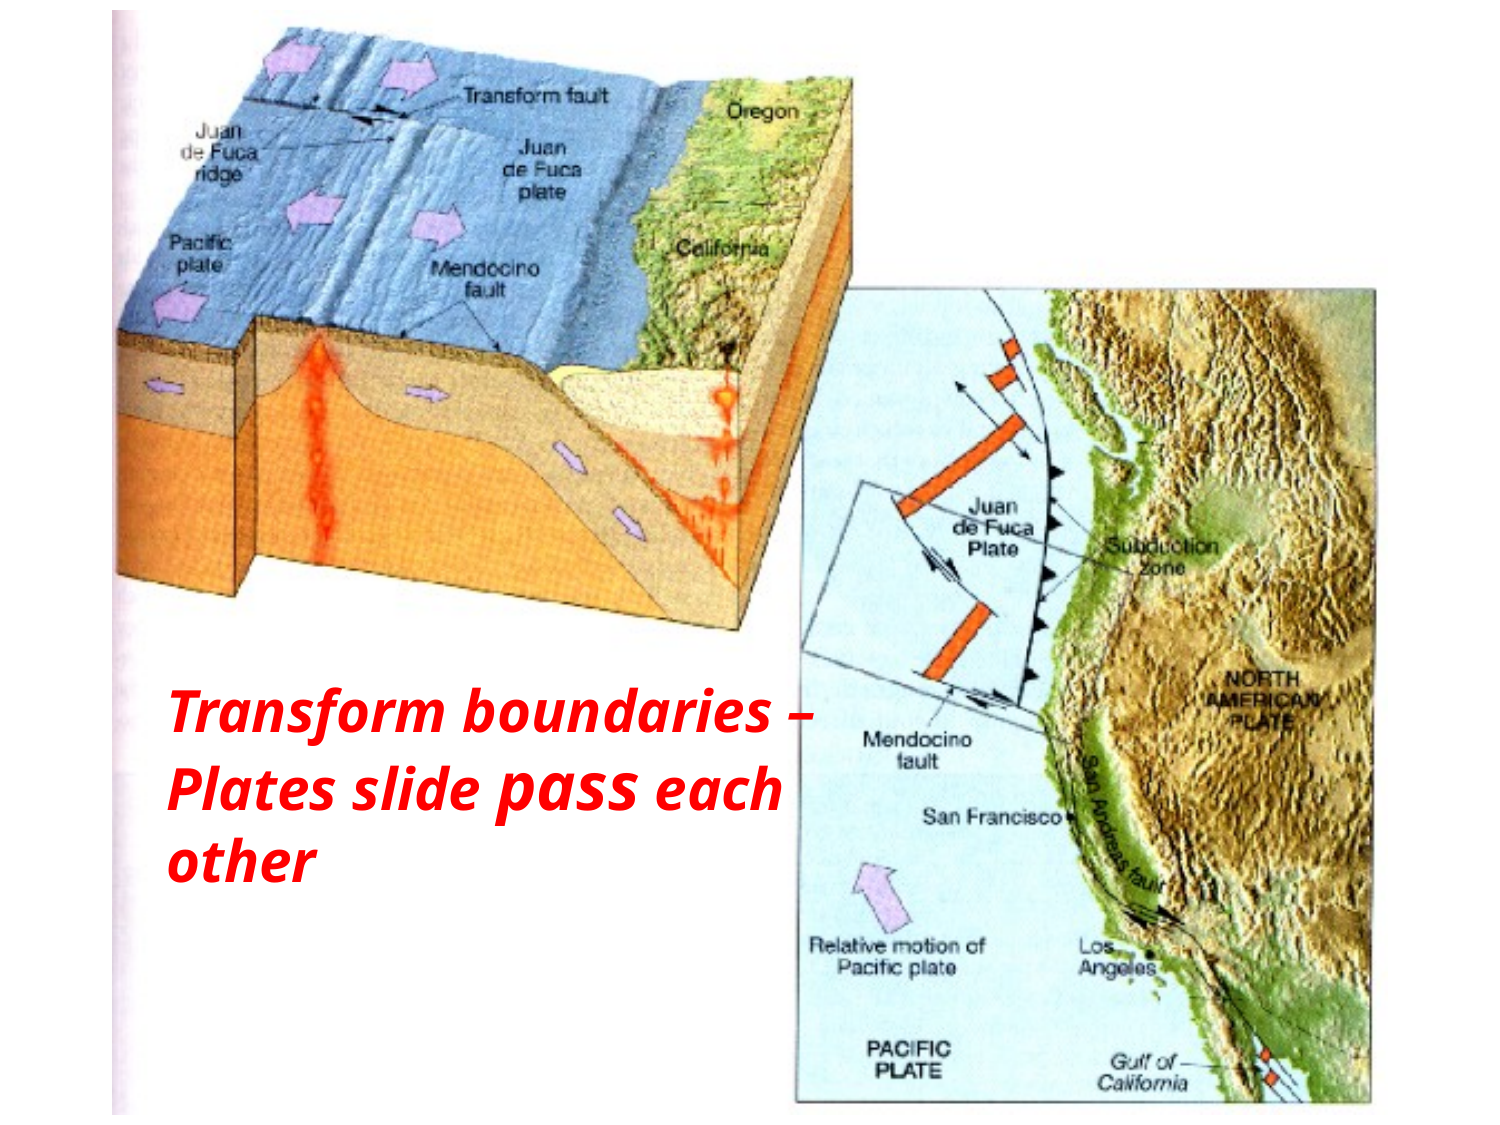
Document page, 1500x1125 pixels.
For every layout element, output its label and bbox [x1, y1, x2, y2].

picture [112, 10, 1388, 1115]
